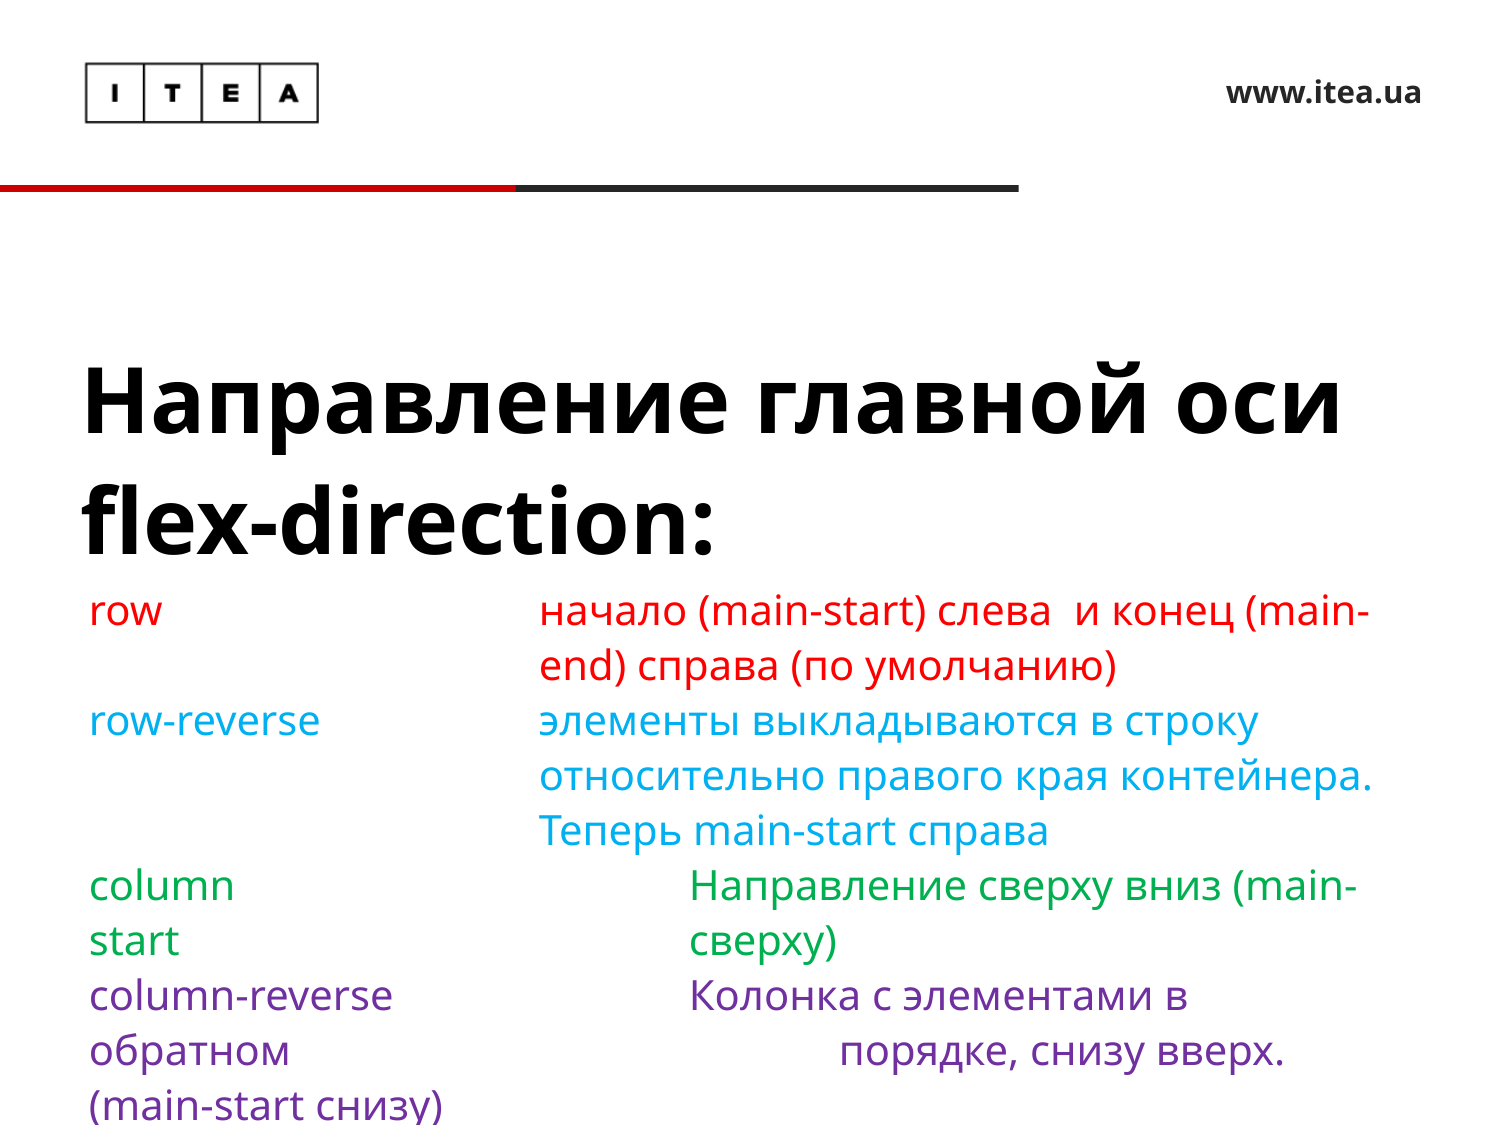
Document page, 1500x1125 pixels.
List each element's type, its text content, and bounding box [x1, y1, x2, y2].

text_box [0, 185, 516, 192]
title Направление главной оси flex-direction: [65, 323, 1425, 421]
list row начало (main-start) слева и конец (main- end) справа (по умолчанию) row-reverse элементы выкладываются в строку относительно правого края контейнера. Теперь main-start справа column Направление сверху вниз (main-start сверху) column-reverse Колонка с элементами в обратном порядке, снизу вверх. (main-start снизу) [74, 571, 1416, 1036]
picture [57, 49, 344, 133]
text_box www.itea.ua [1172, 66, 1477, 115]
text_box [516, 185, 1019, 192]
